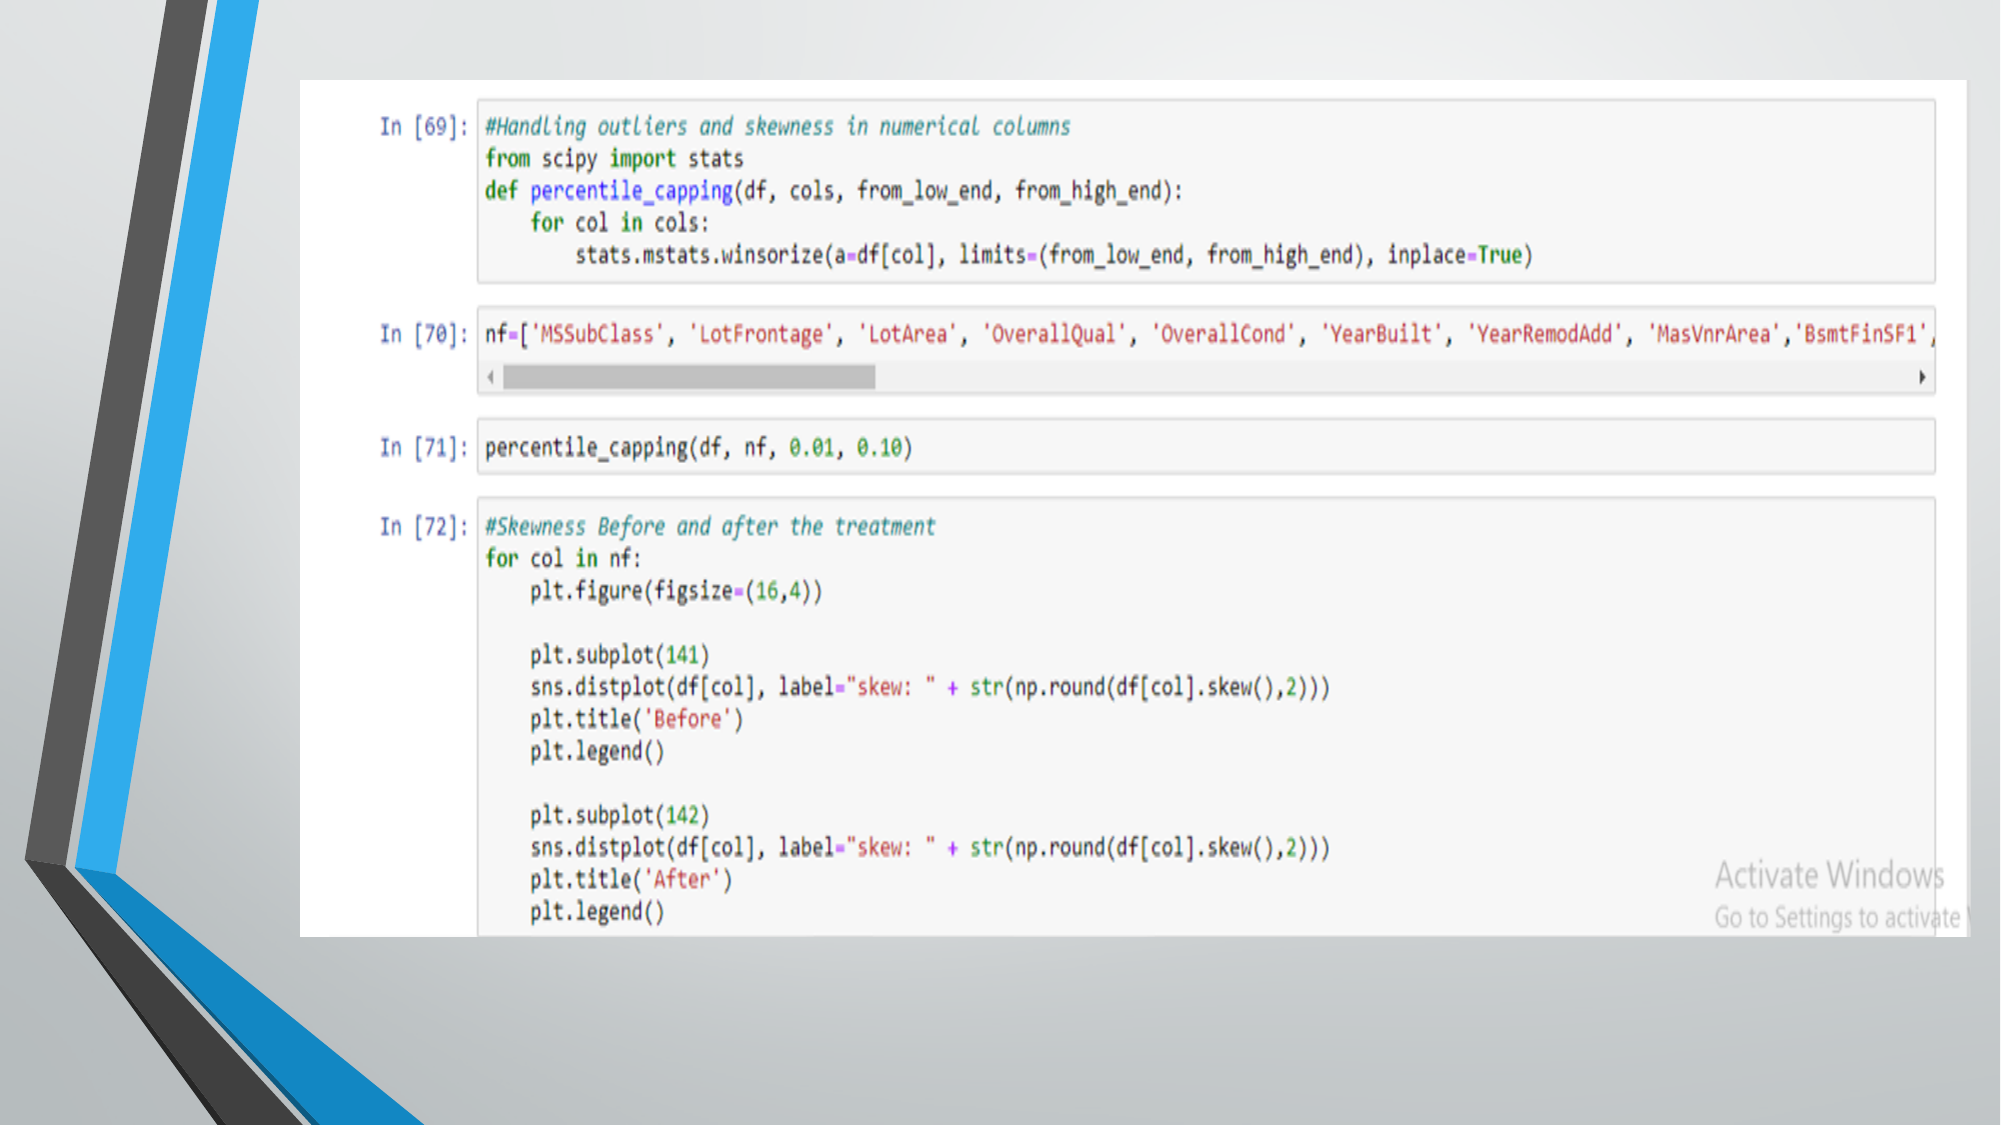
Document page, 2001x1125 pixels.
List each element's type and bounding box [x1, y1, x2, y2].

picture [299, 80, 1971, 938]
